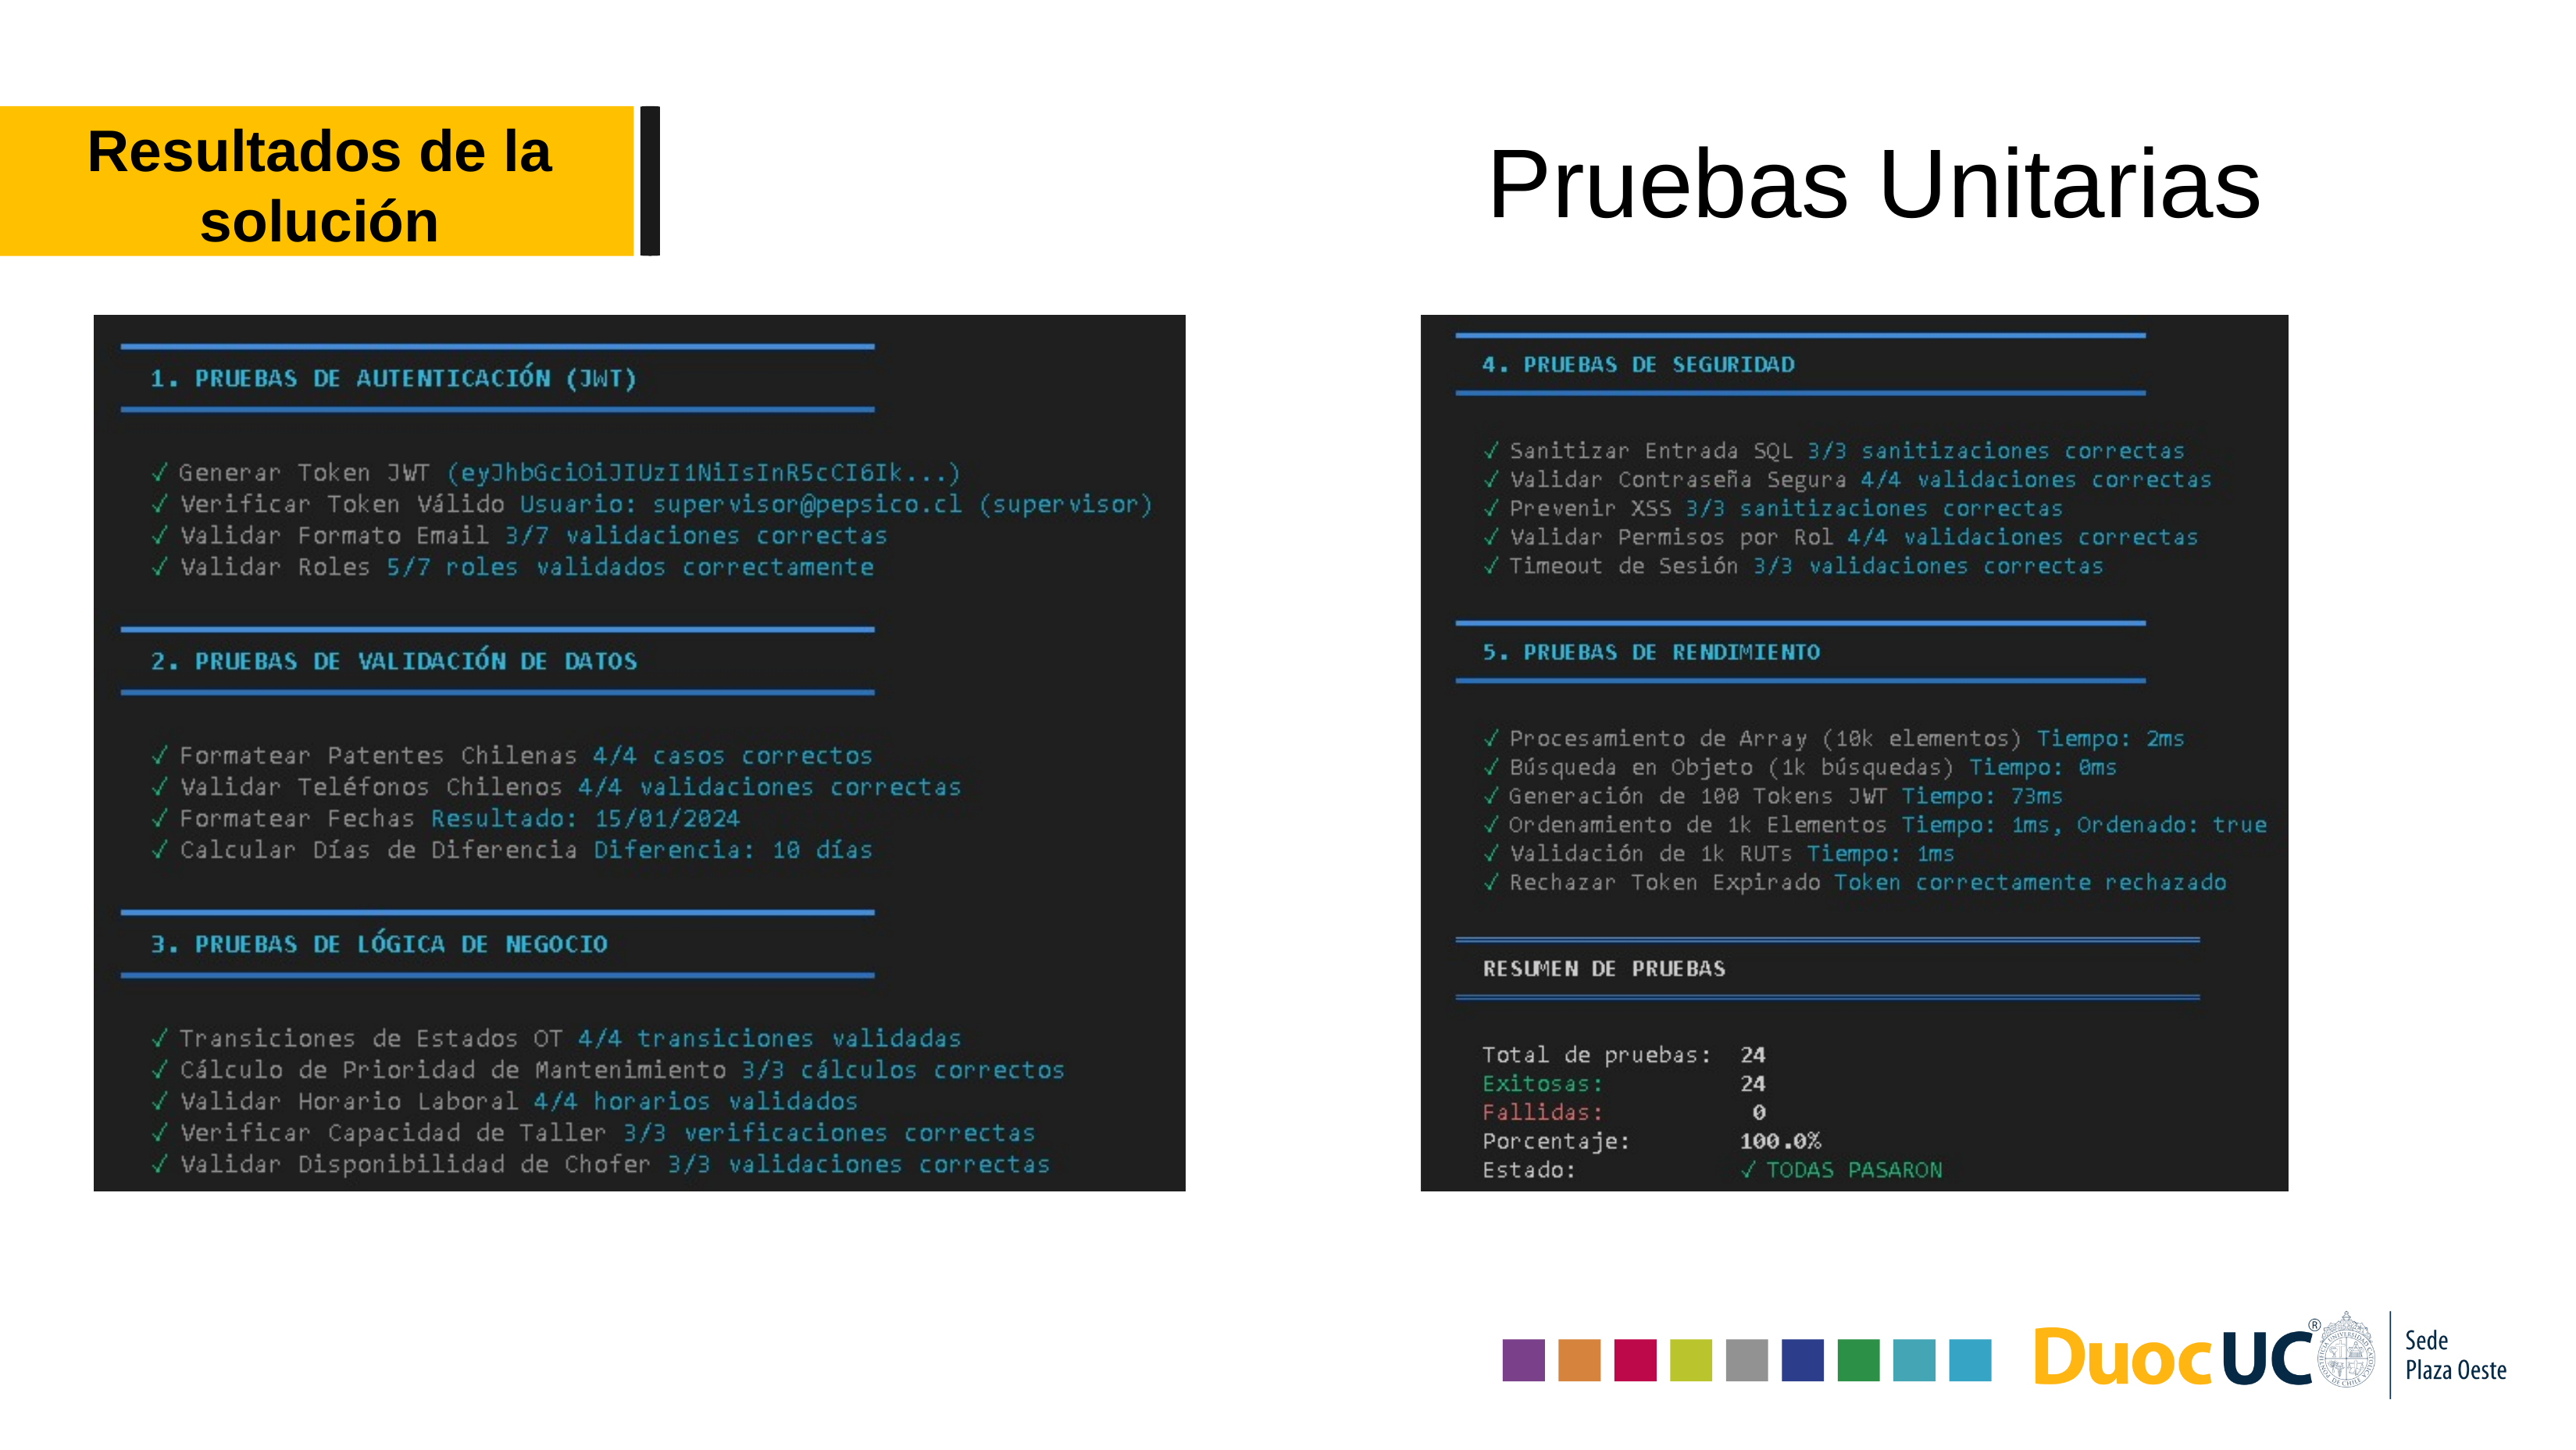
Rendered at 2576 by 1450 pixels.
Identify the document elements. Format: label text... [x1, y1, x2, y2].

picture [94, 315, 1186, 1191]
picture [2031, 1310, 2512, 1400]
text_box Pruebas Unitarias [1475, 108, 2289, 229]
picture [1421, 315, 2289, 1191]
list Resultados de la solución [41, 112, 598, 254]
